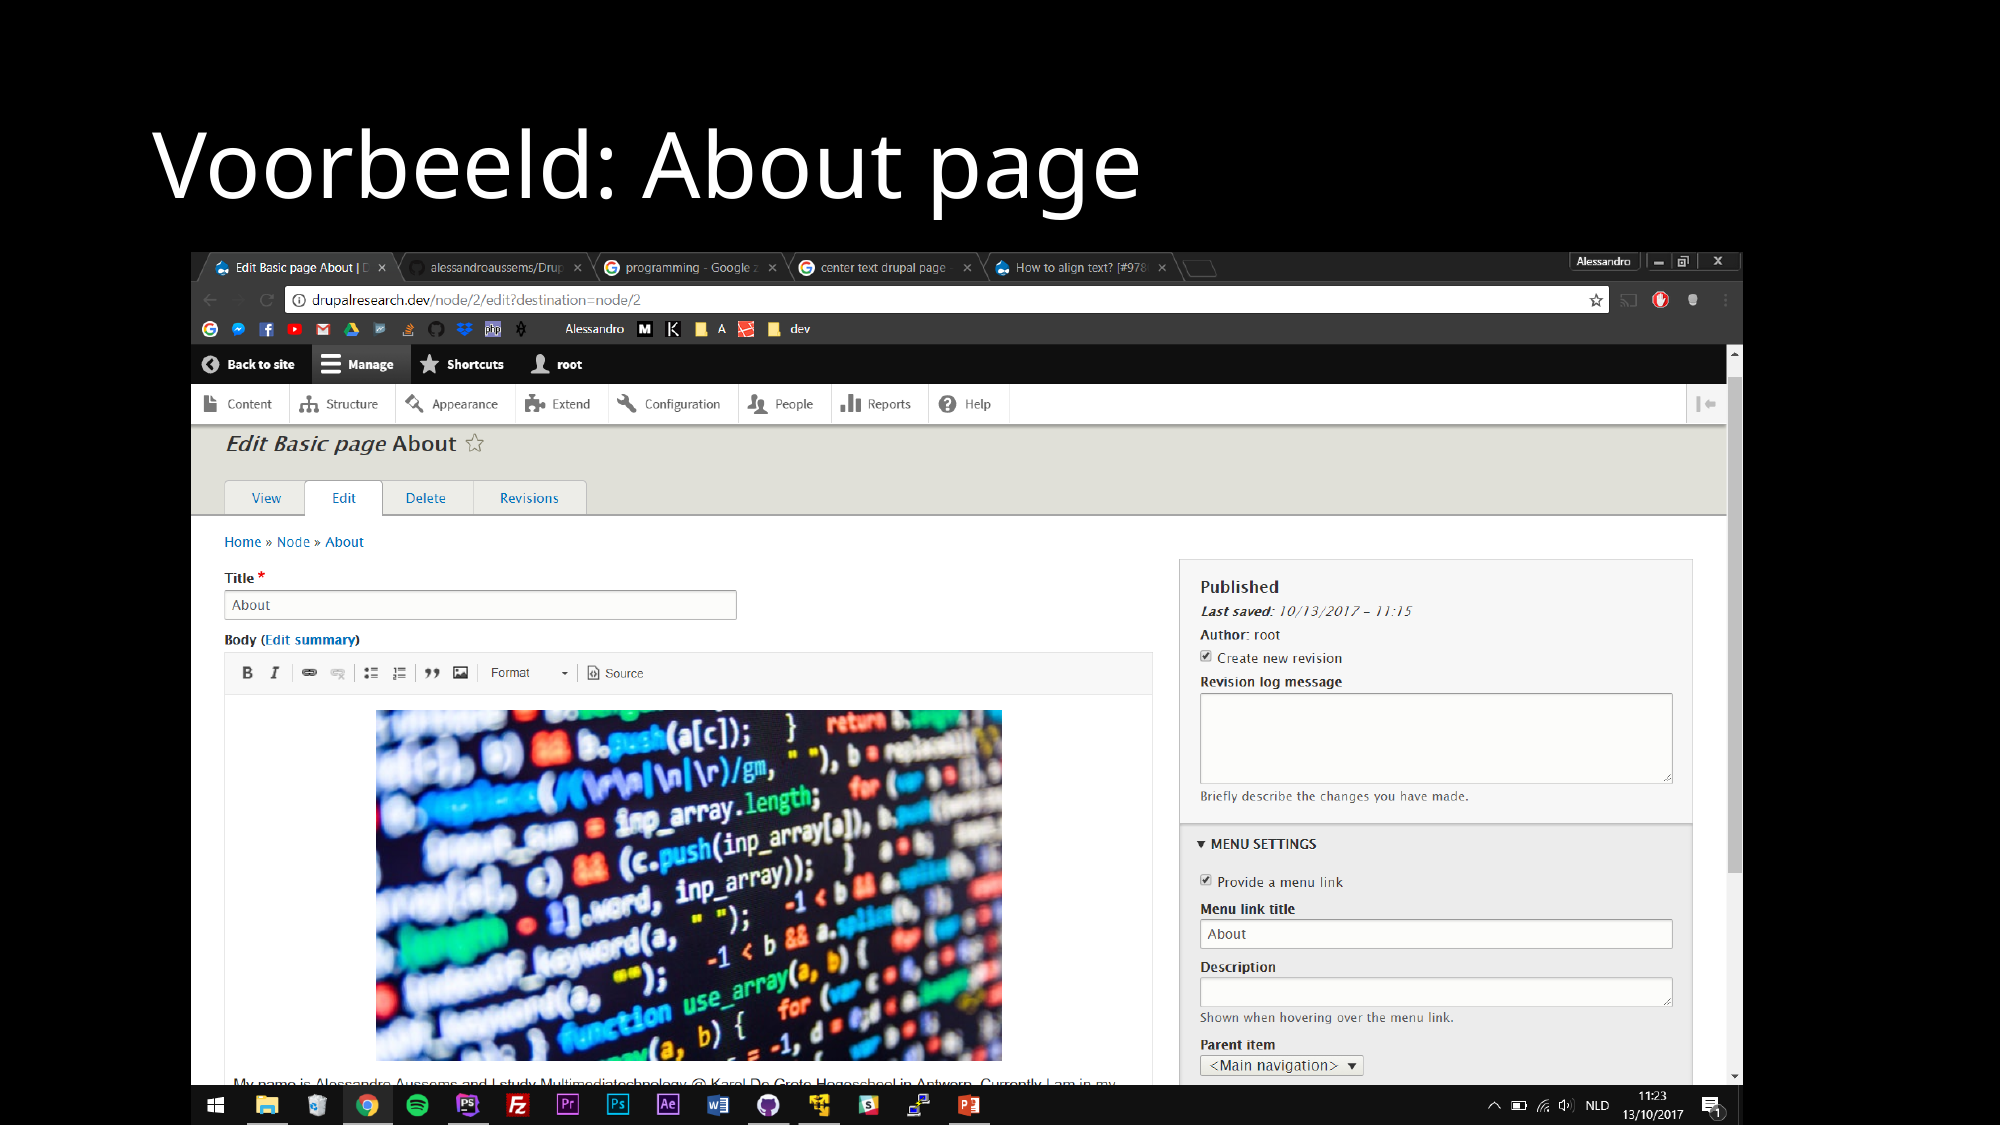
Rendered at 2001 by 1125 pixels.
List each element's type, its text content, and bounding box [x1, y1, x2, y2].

title Voorbeeld: About page [137, 59, 1863, 278]
picture [191, 252, 1743, 1125]
